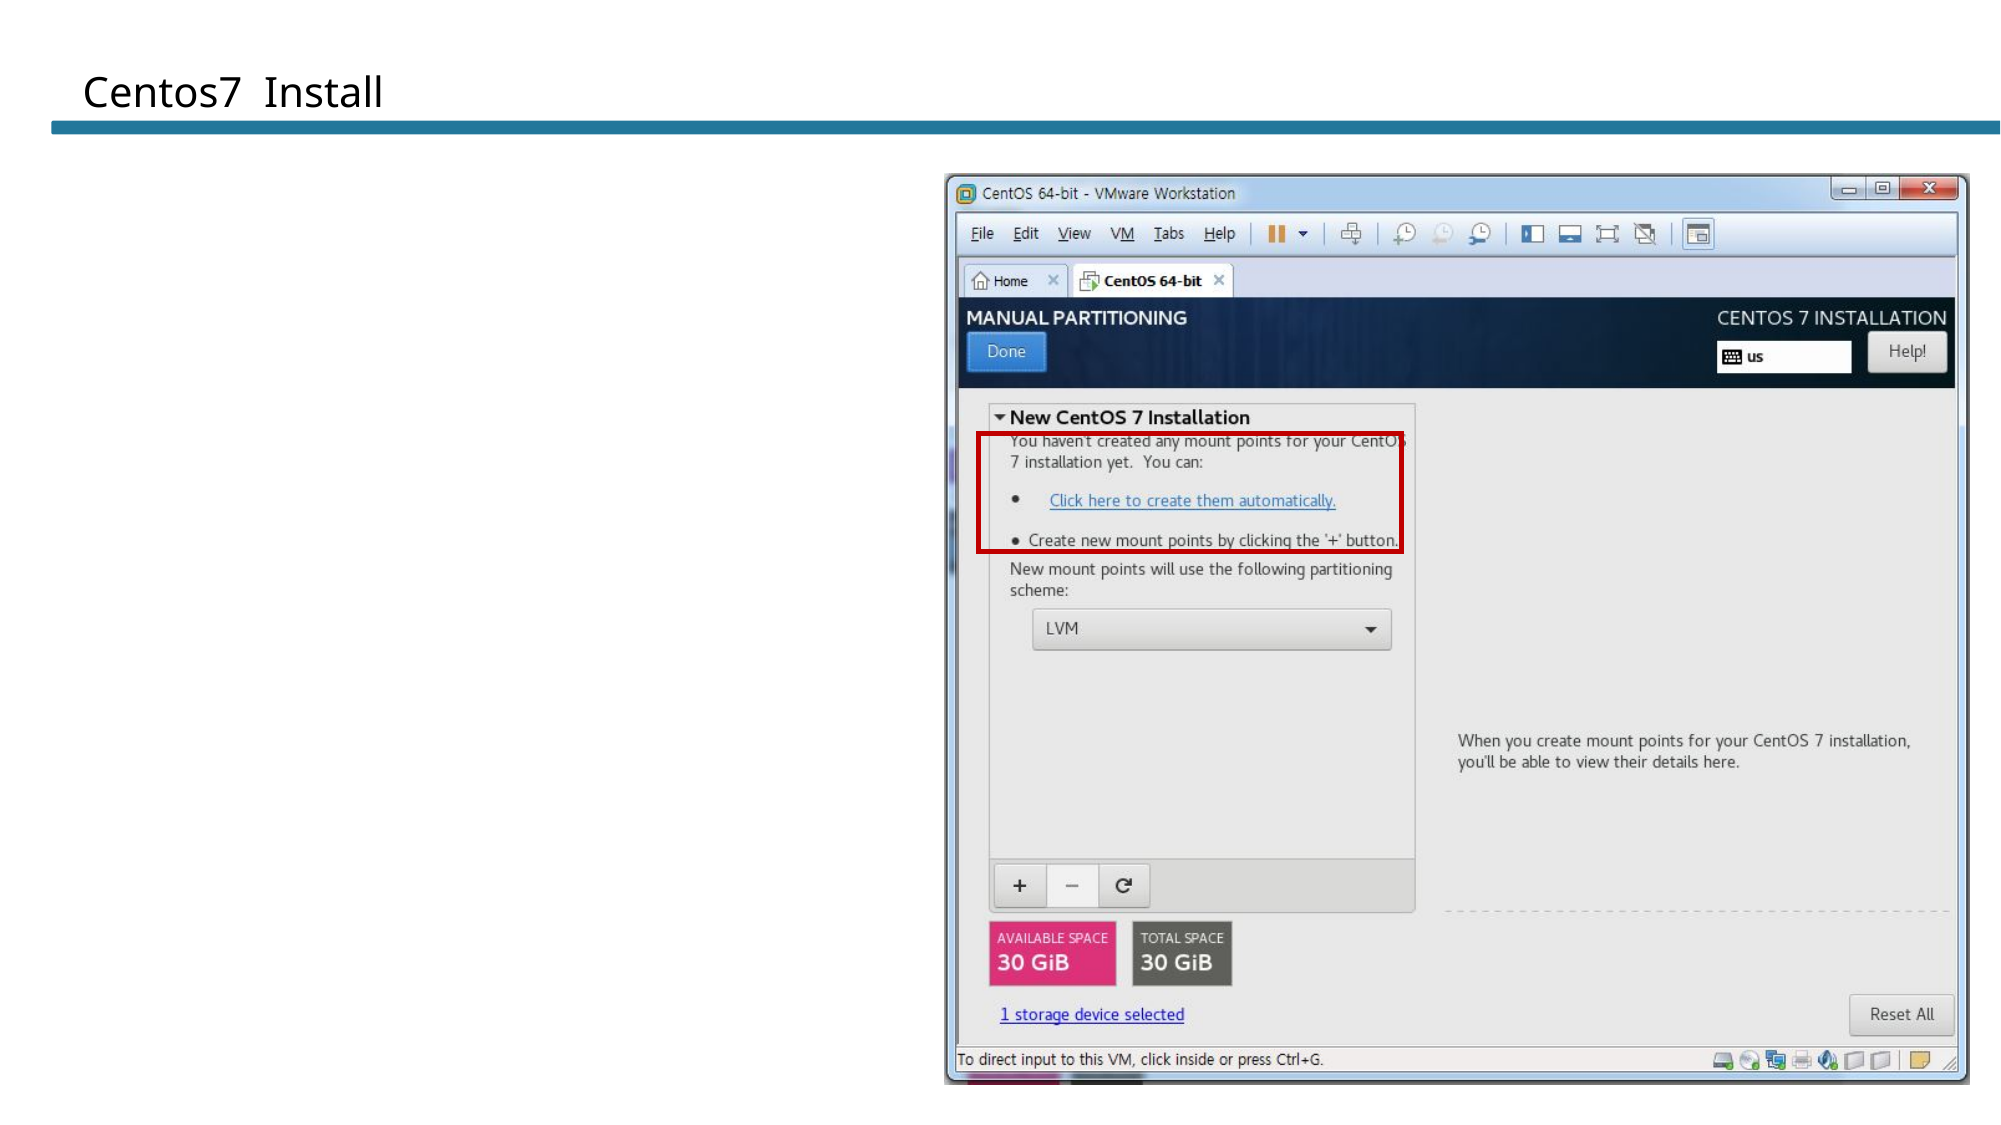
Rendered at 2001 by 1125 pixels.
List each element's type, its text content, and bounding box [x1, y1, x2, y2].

picture [944, 173, 1970, 1085]
title Centos7 Install [67, 63, 1869, 136]
